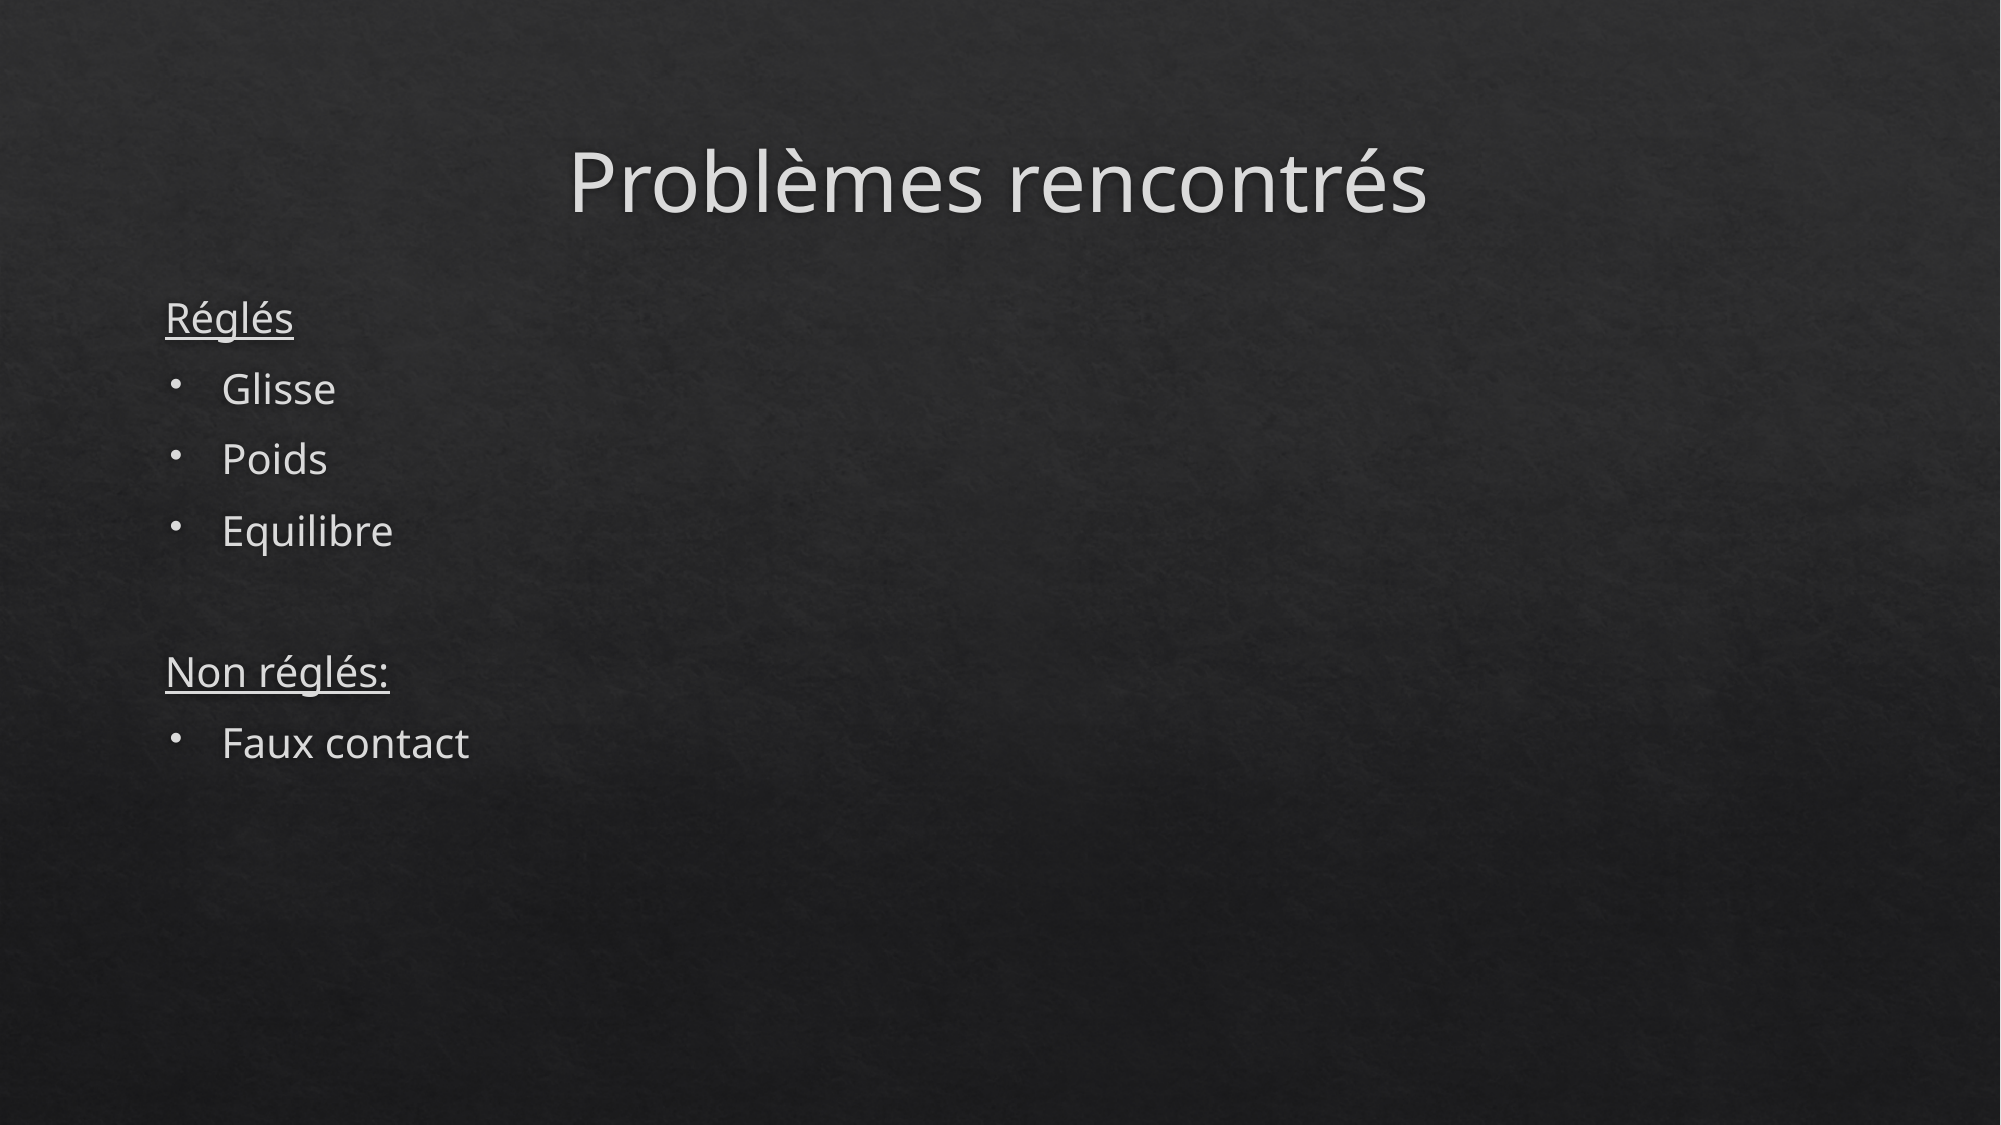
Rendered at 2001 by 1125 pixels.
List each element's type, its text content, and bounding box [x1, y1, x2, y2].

list Réglés Glisse Poids Equilibre Non réglés: Faux contact [149, 284, 1849, 950]
title Problèmes rencontrés [149, 99, 1849, 260]
